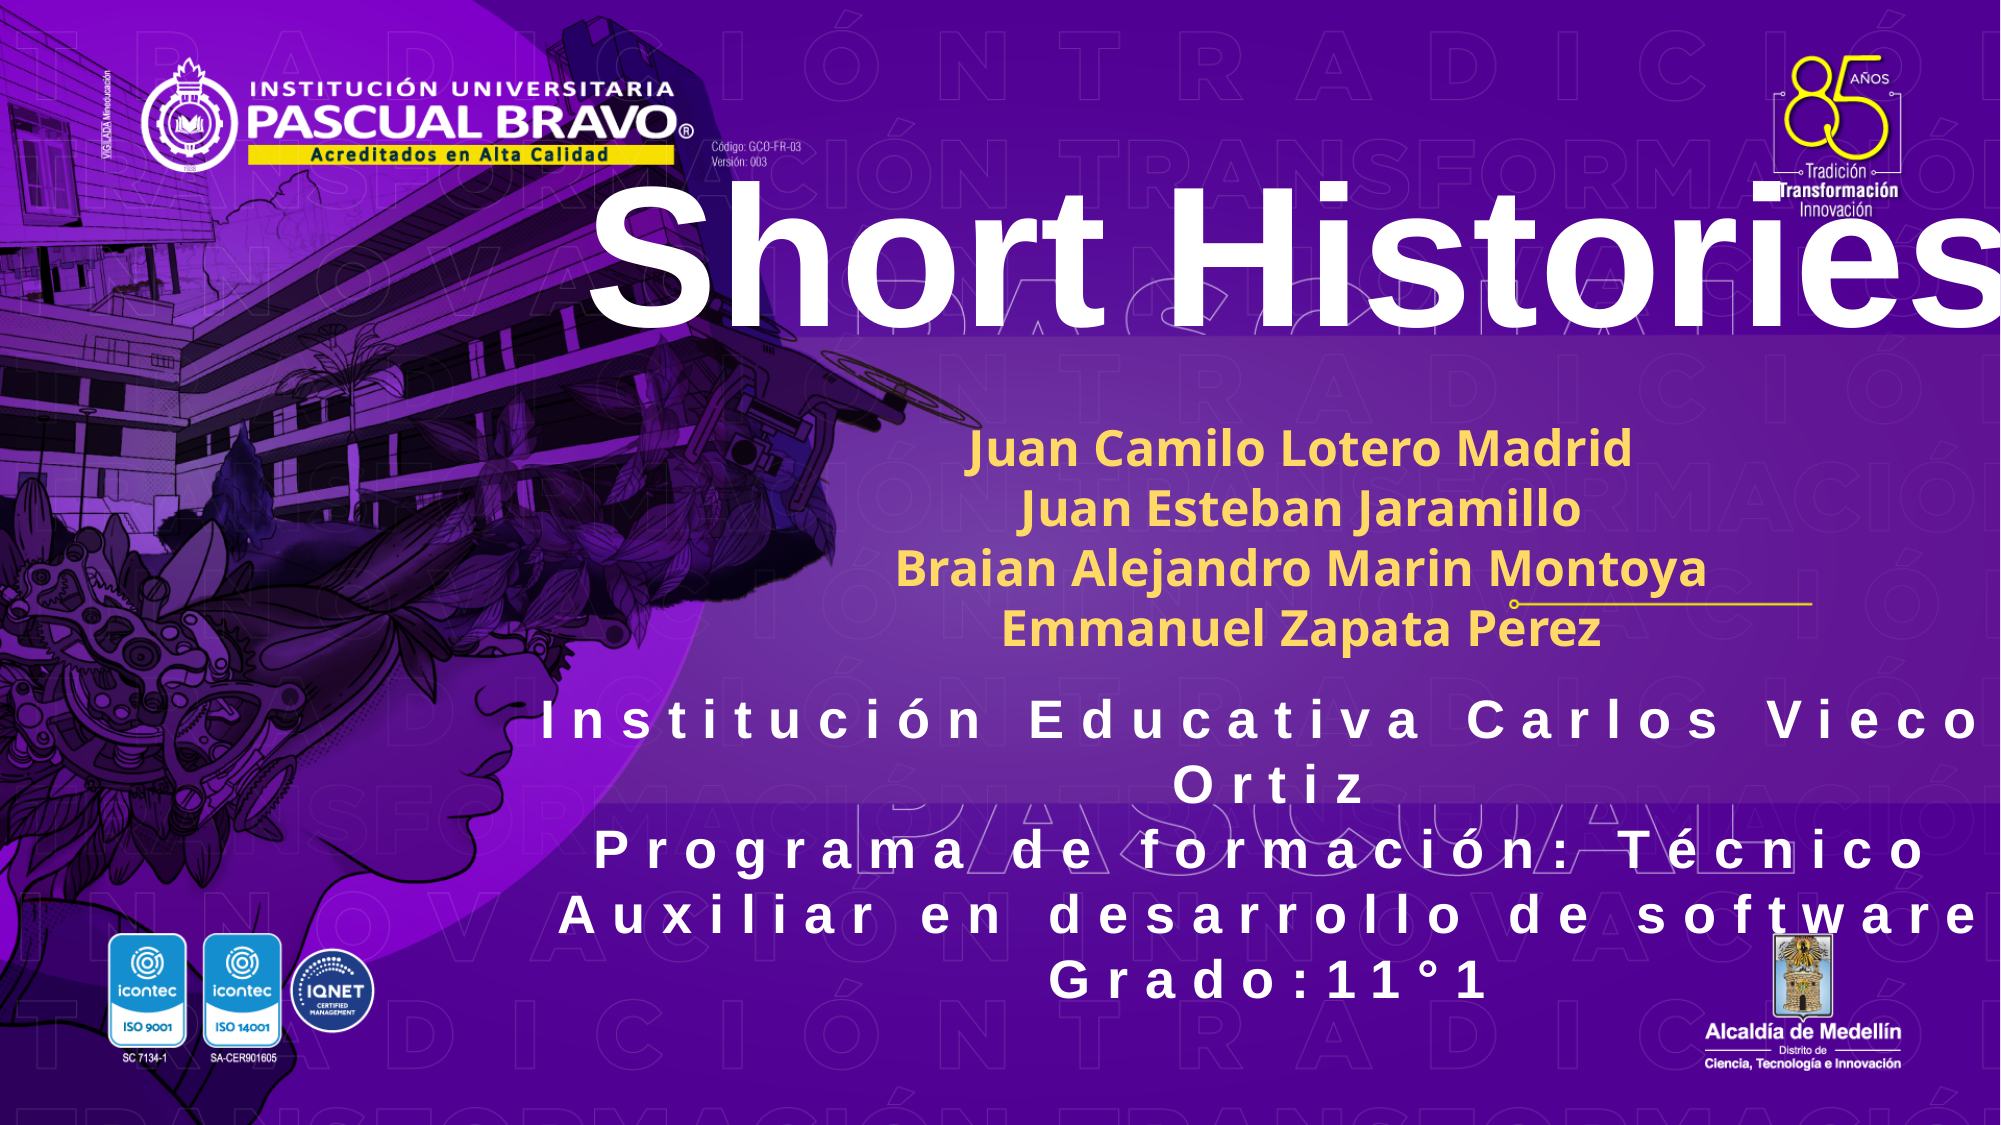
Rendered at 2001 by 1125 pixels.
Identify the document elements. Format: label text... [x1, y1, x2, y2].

picture [0, 0, 2001, 1125]
text_box Short Histories [543, 119, 2000, 374]
text_box Juan Camilo Lotero Madrid Juan Esteban Jaramillo Braian Alejandro Marin Montoya Emmanuel Zapata Perez [518, 409, 2000, 665]
text_box Institución Educativa Carlos Vieco Ortiz Programa de formación: Técnico Auxiliar en desarrollo de software Grado:11°1 [484, 676, 2000, 1017]
